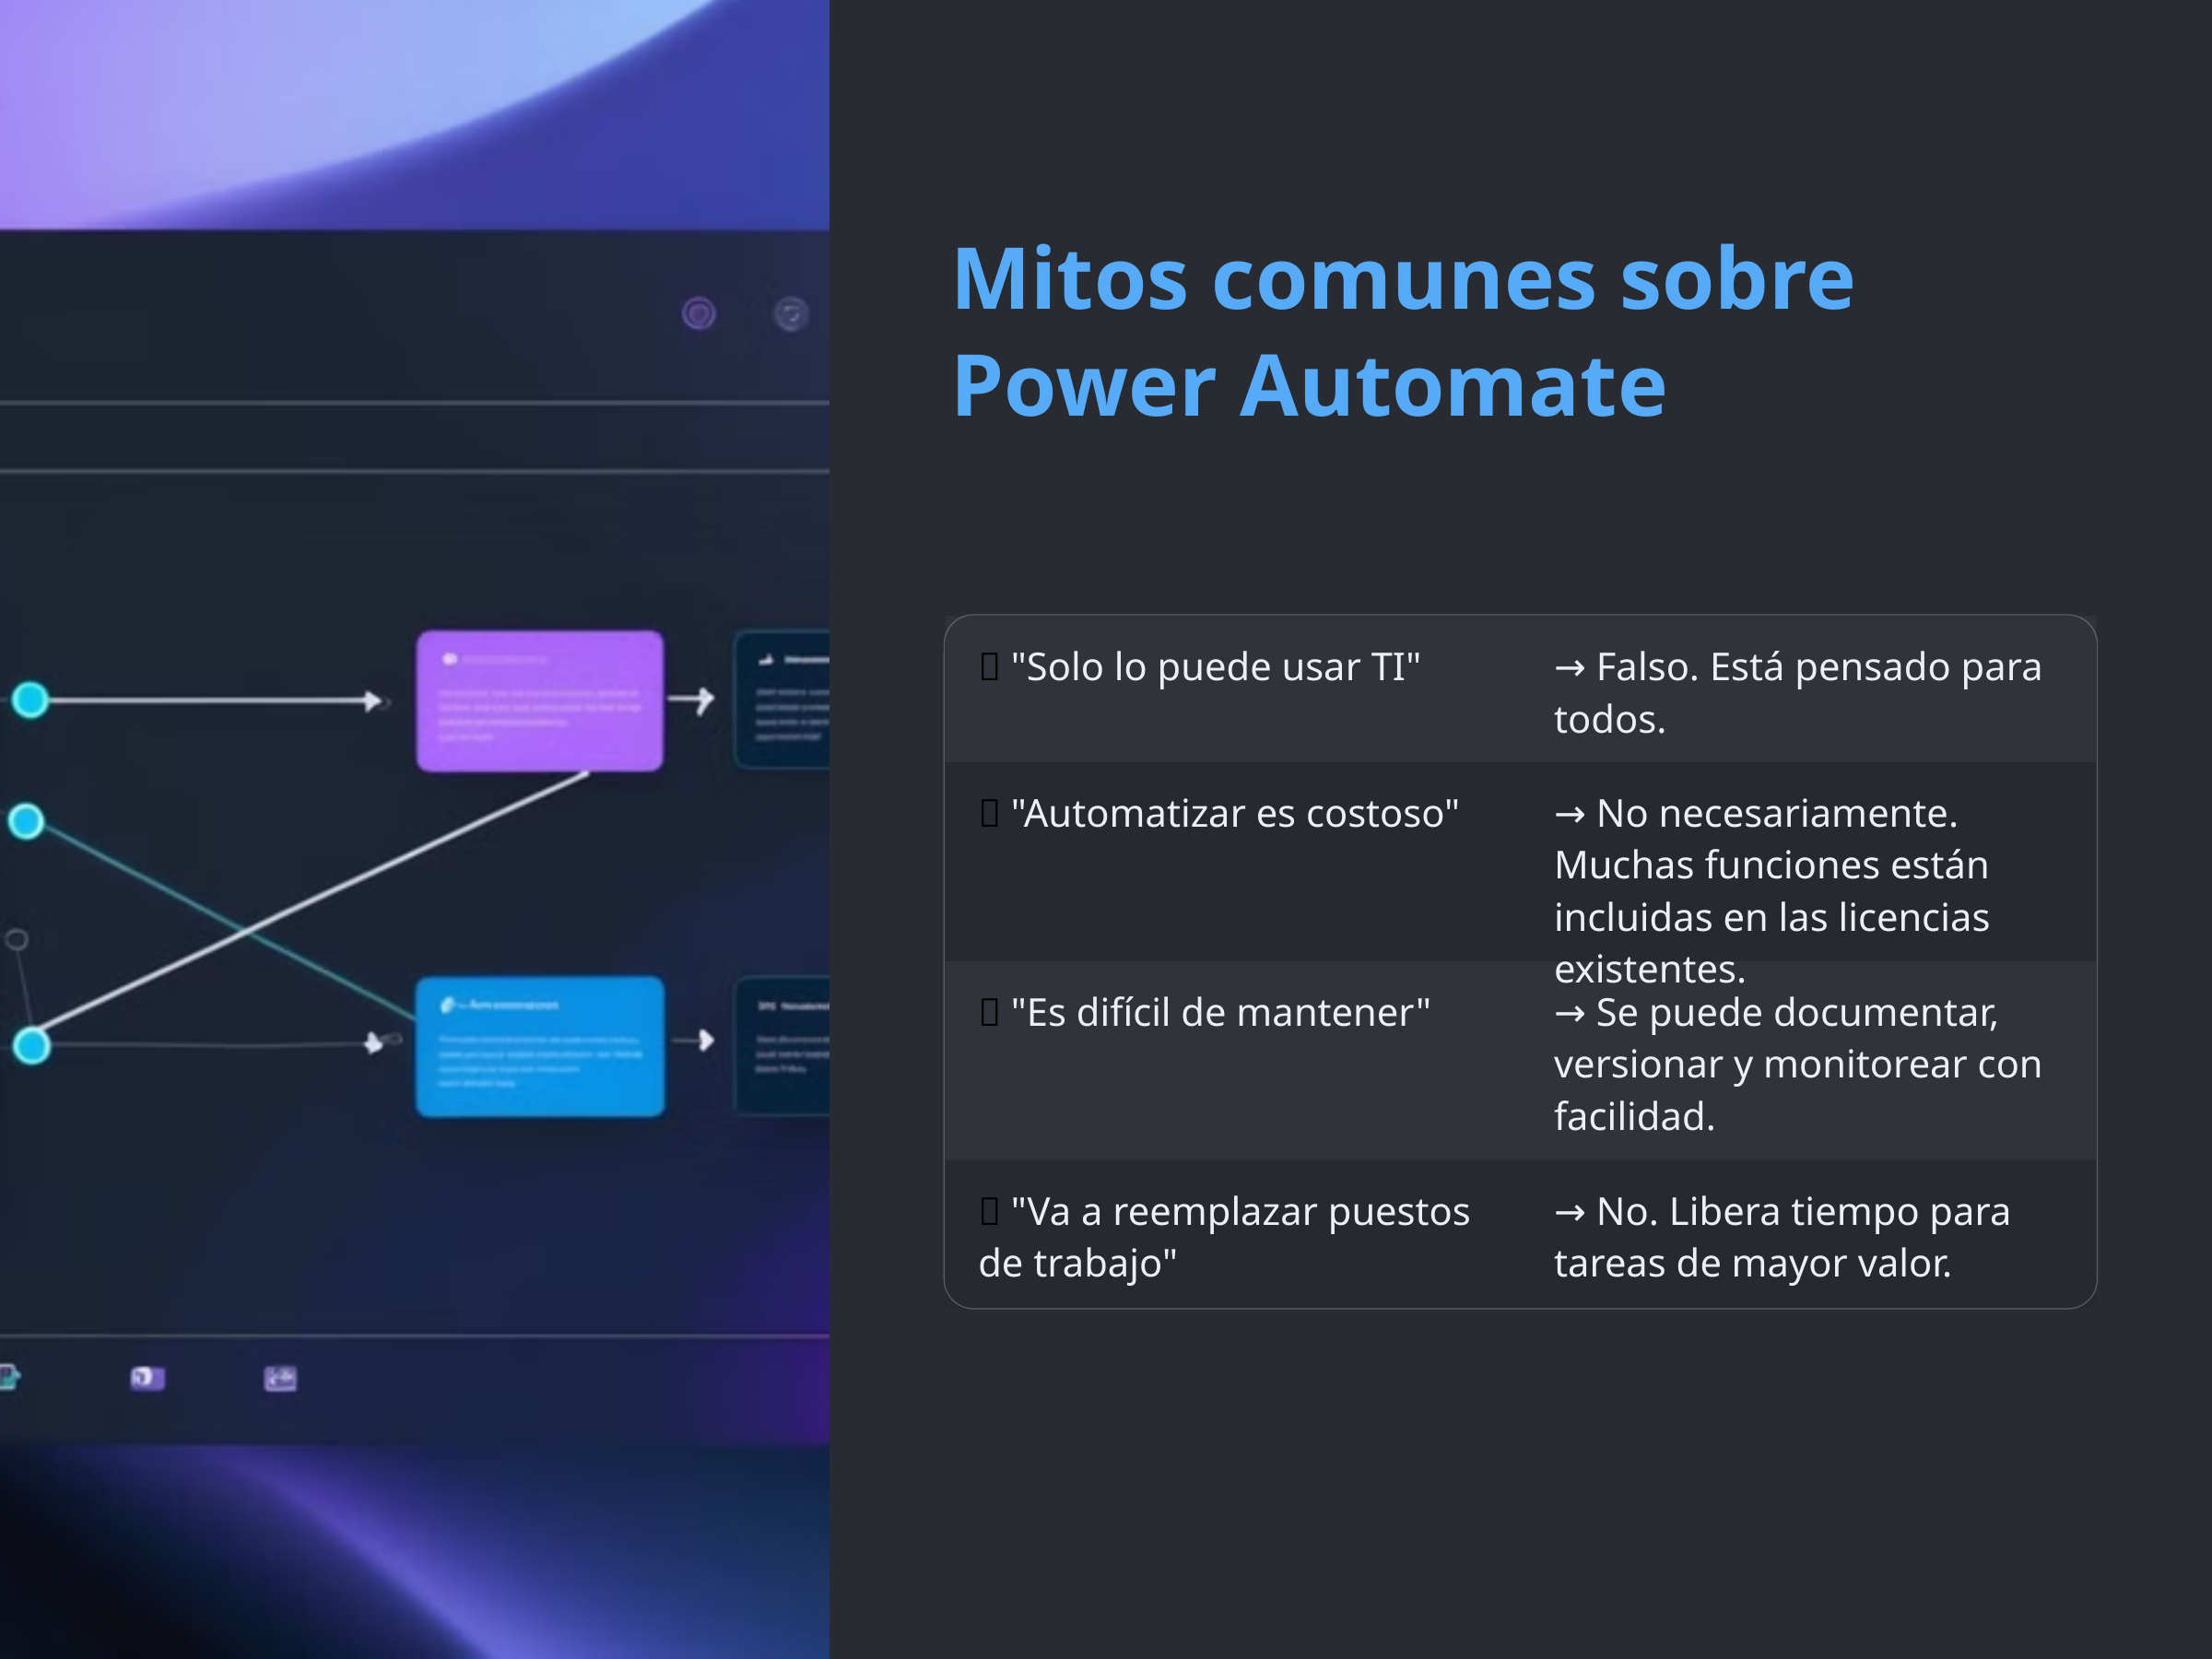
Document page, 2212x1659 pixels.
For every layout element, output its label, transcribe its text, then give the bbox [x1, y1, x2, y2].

text_box [945, 960, 2097, 1159]
text_box → Falso. Está pensado para todos. [1554, 636, 2064, 742]
text_box [945, 1159, 2097, 1308]
text_box 🚫 "Solo lo puede usar TI" [978, 636, 1488, 690]
text_box → Se puede documentar, versionar y monitorear con facilidad. [1554, 982, 2064, 1140]
text_box Mitos comunes sobre Power Automate [950, 218, 2104, 434]
text_box 🚫 "Automatizar es costoso" [978, 782, 1488, 837]
text_box → No necesariamente. Muchas funciones están incluidas en las licencias existentes. [1554, 782, 2064, 941]
text_box 🚫 "Es difícil de mantener" [978, 982, 1488, 1036]
text_box → No. Libera tiempo para tareas de mayor valor. [1554, 1181, 2064, 1286]
text_box [945, 762, 2097, 960]
text_box 🚫 "Va a reemplazar puestos de trabajo" [978, 1181, 1488, 1288]
picture [0, 0, 830, 1659]
text_box [945, 616, 2097, 762]
